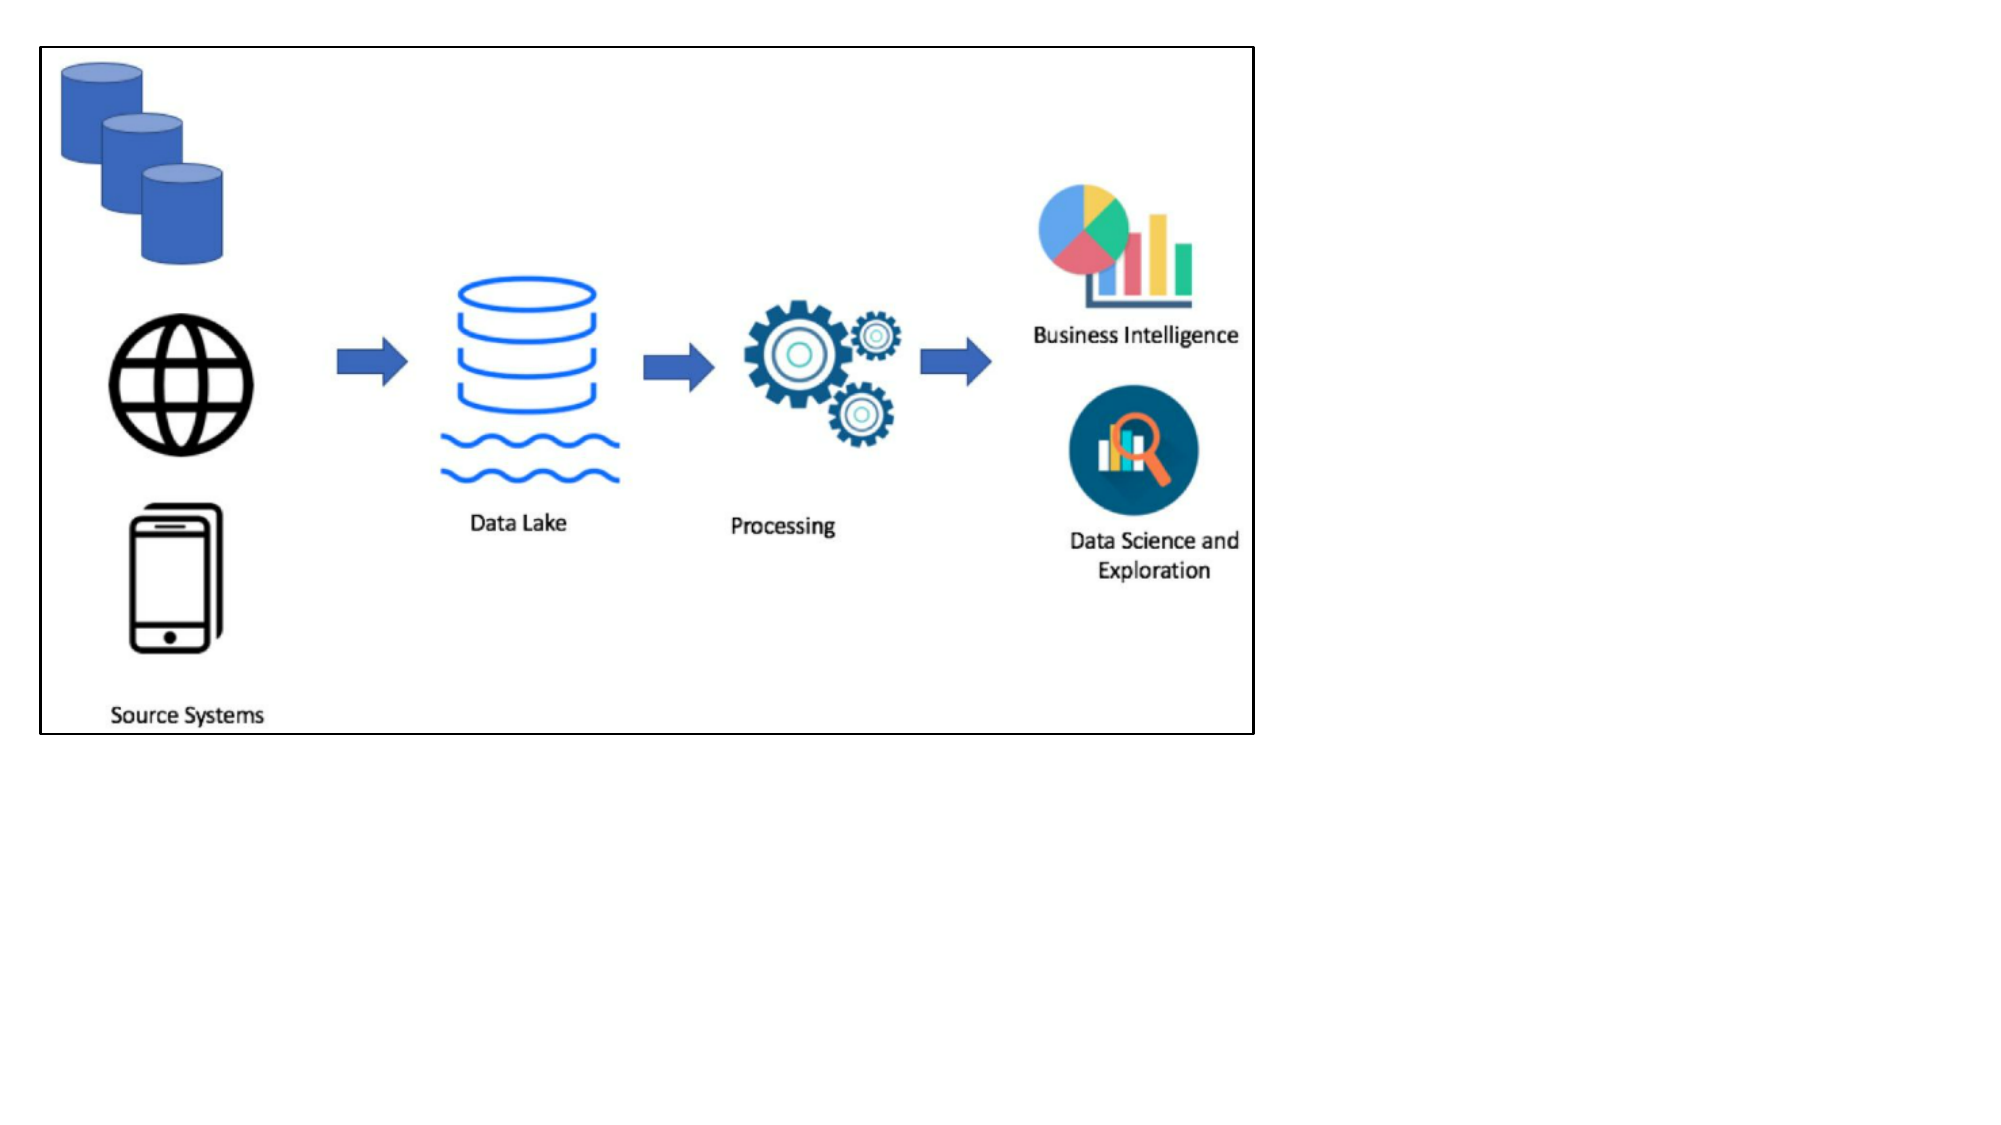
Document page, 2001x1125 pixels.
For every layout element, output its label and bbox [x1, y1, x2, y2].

picture [41, 48, 1253, 733]
